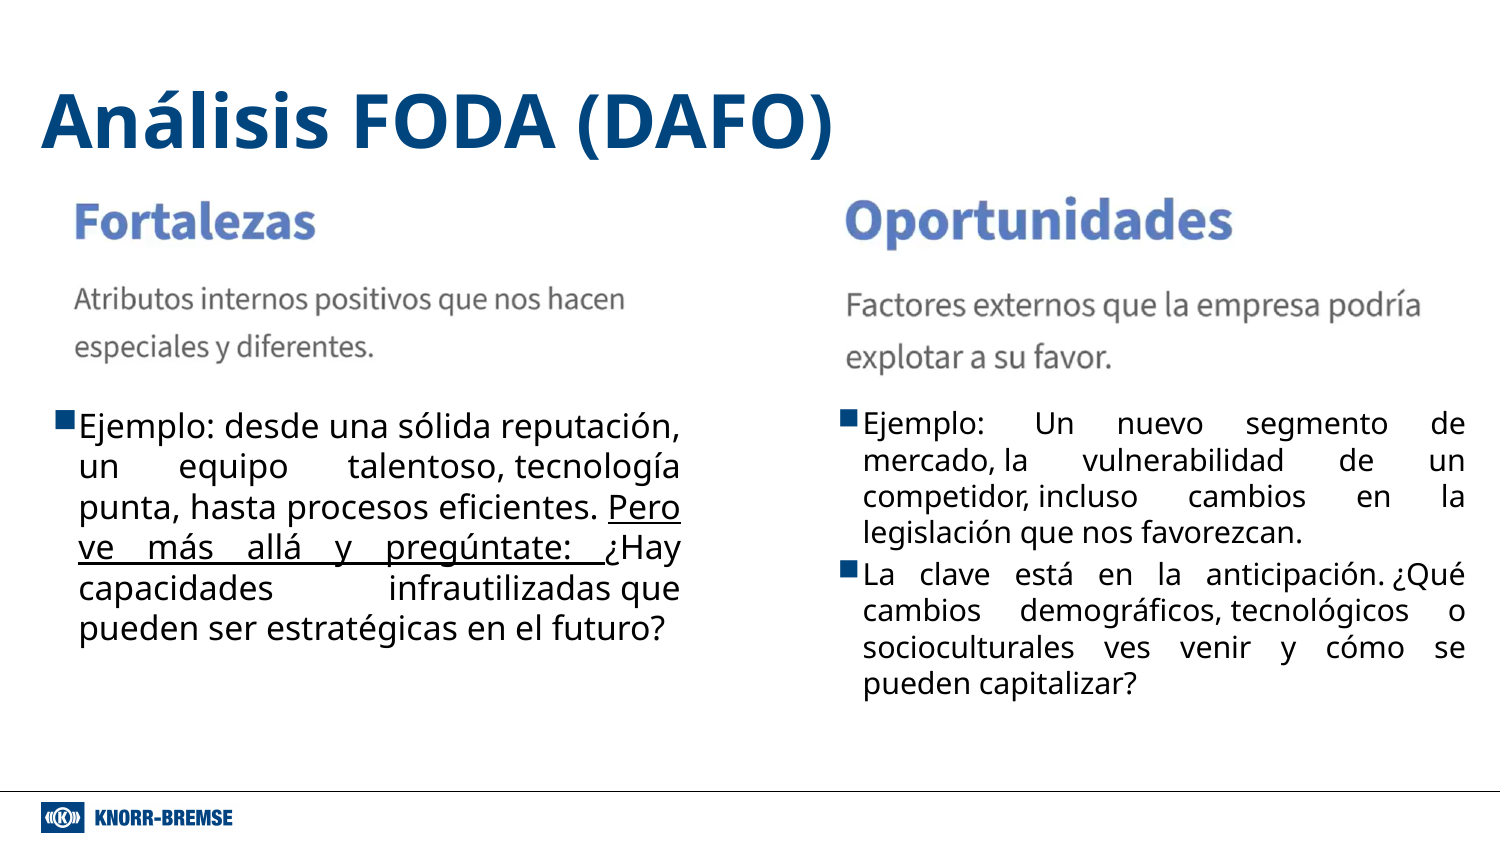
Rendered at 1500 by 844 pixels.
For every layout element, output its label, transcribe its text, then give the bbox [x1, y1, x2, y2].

picture [51, 186, 649, 385]
text_box Ejemplo: Un nuevo segmento de mercado, la vulnerabilidad de un competidor, incluso cambios en la legislación que nos favorezcan. La clave está en la anticipación. ¿Qué cambios demográficos, tecnológicos o socioculturales ves venir y cómo se pueden capitalizar? [837, 404, 1466, 702]
list Ejemplo: desde una sólida reputación, un equipo talentoso, tecnología punta, hasta procesos eficientes. Pero ve más allá y pregúntate: ¿Hay capacidades infrautilizadas que pueden ser estratégicas en el futuro? [52, 404, 681, 702]
picture [836, 186, 1433, 381]
picture [41, 802, 239, 833]
title Análisis FODA (DAFO) [41, 73, 1459, 163]
